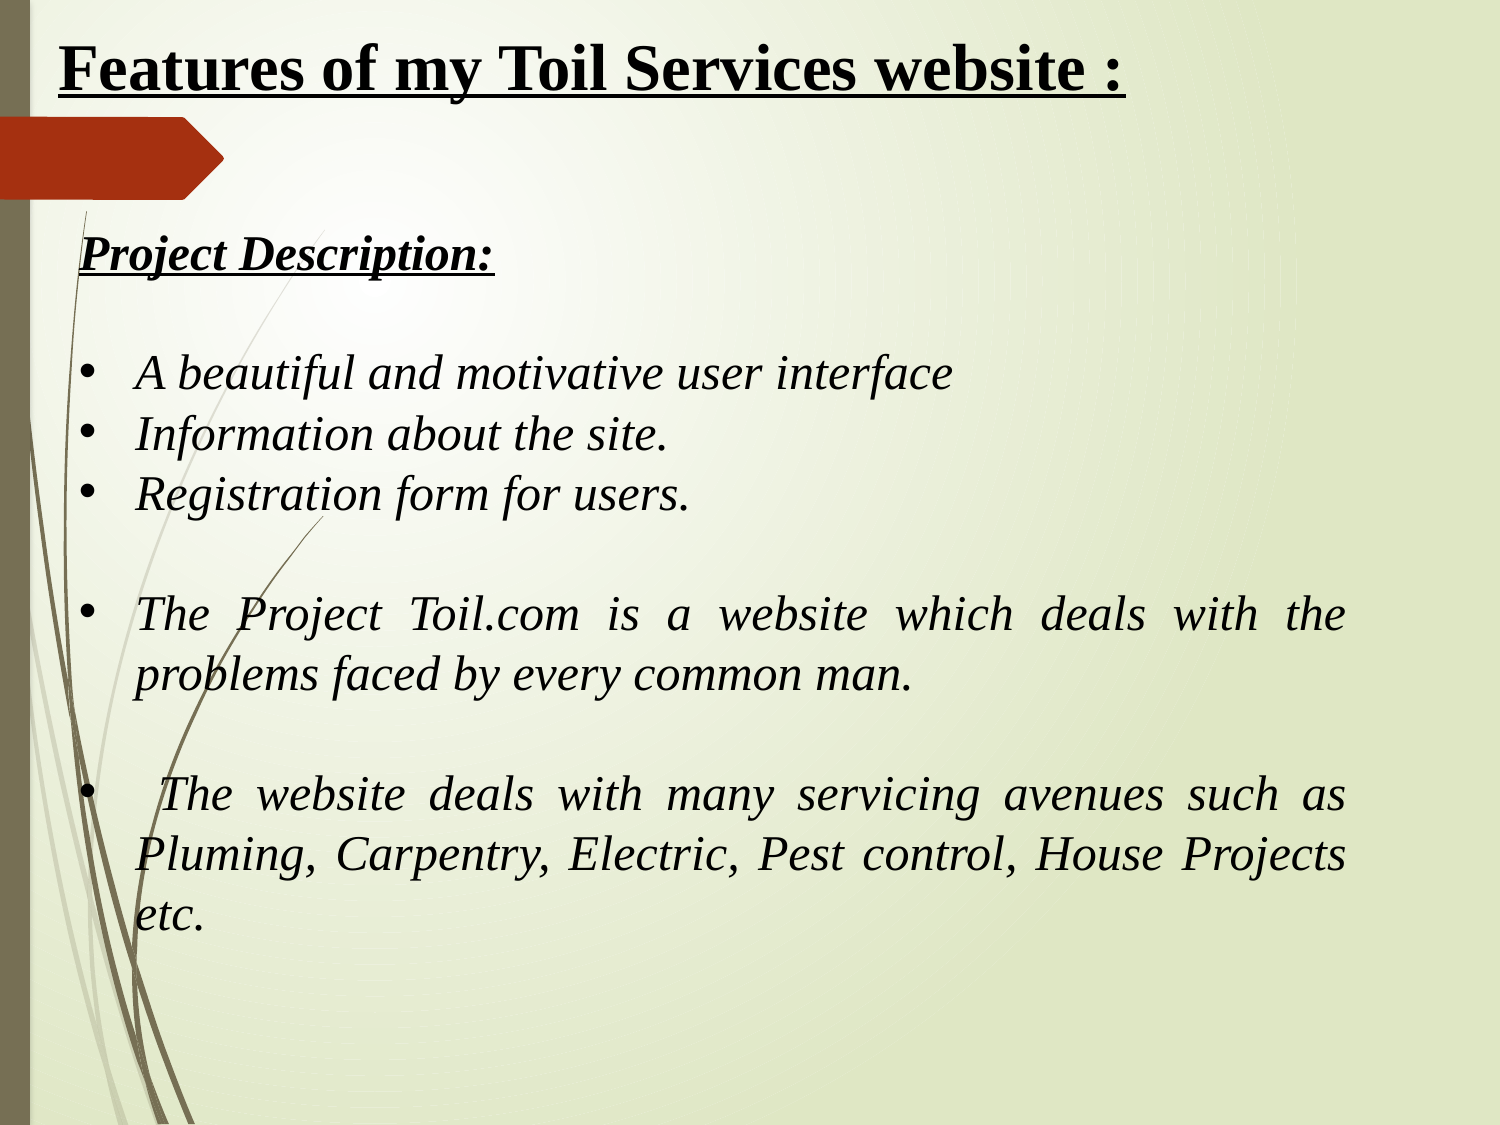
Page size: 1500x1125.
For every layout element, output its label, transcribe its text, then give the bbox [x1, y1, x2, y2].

text_box Project Description: A beautiful and motivative user interface Information about the site. Registration form for users. The Project Toil.com is a website which deals with the problems faced by every common man. The website deals with many servicing avenues such as Pluming, Carpentry, Electric, Pest control, House Projects etc. [63, 212, 1363, 955]
text_box Features of my Toil Services website : [43, 16, 1239, 113]
